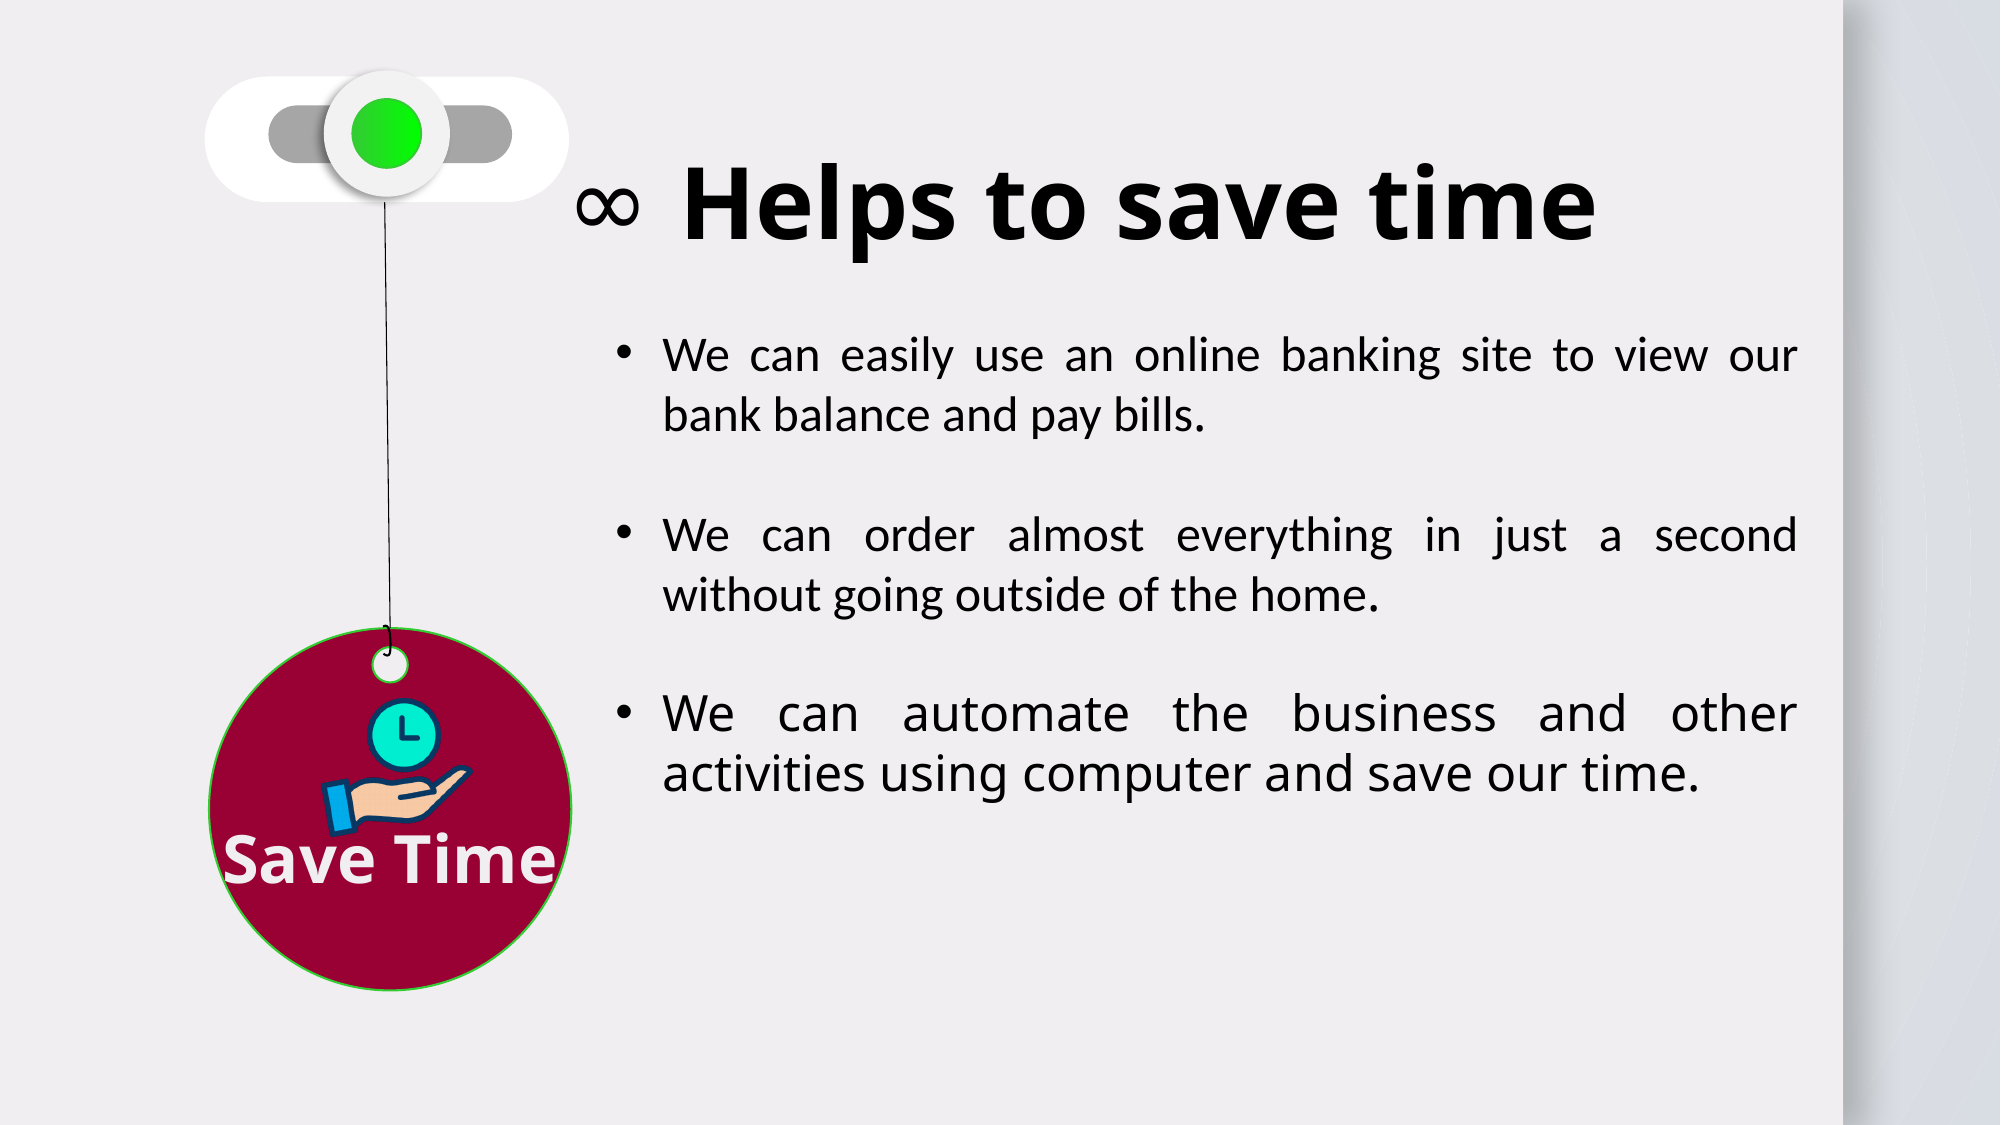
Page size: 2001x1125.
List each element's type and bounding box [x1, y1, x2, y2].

picture [321, 691, 473, 843]
text_box [384, 197, 391, 629]
text_box [428, 131, 1814, 875]
text_box [323, 70, 450, 197]
text_box [0, 0, 1844, 1125]
